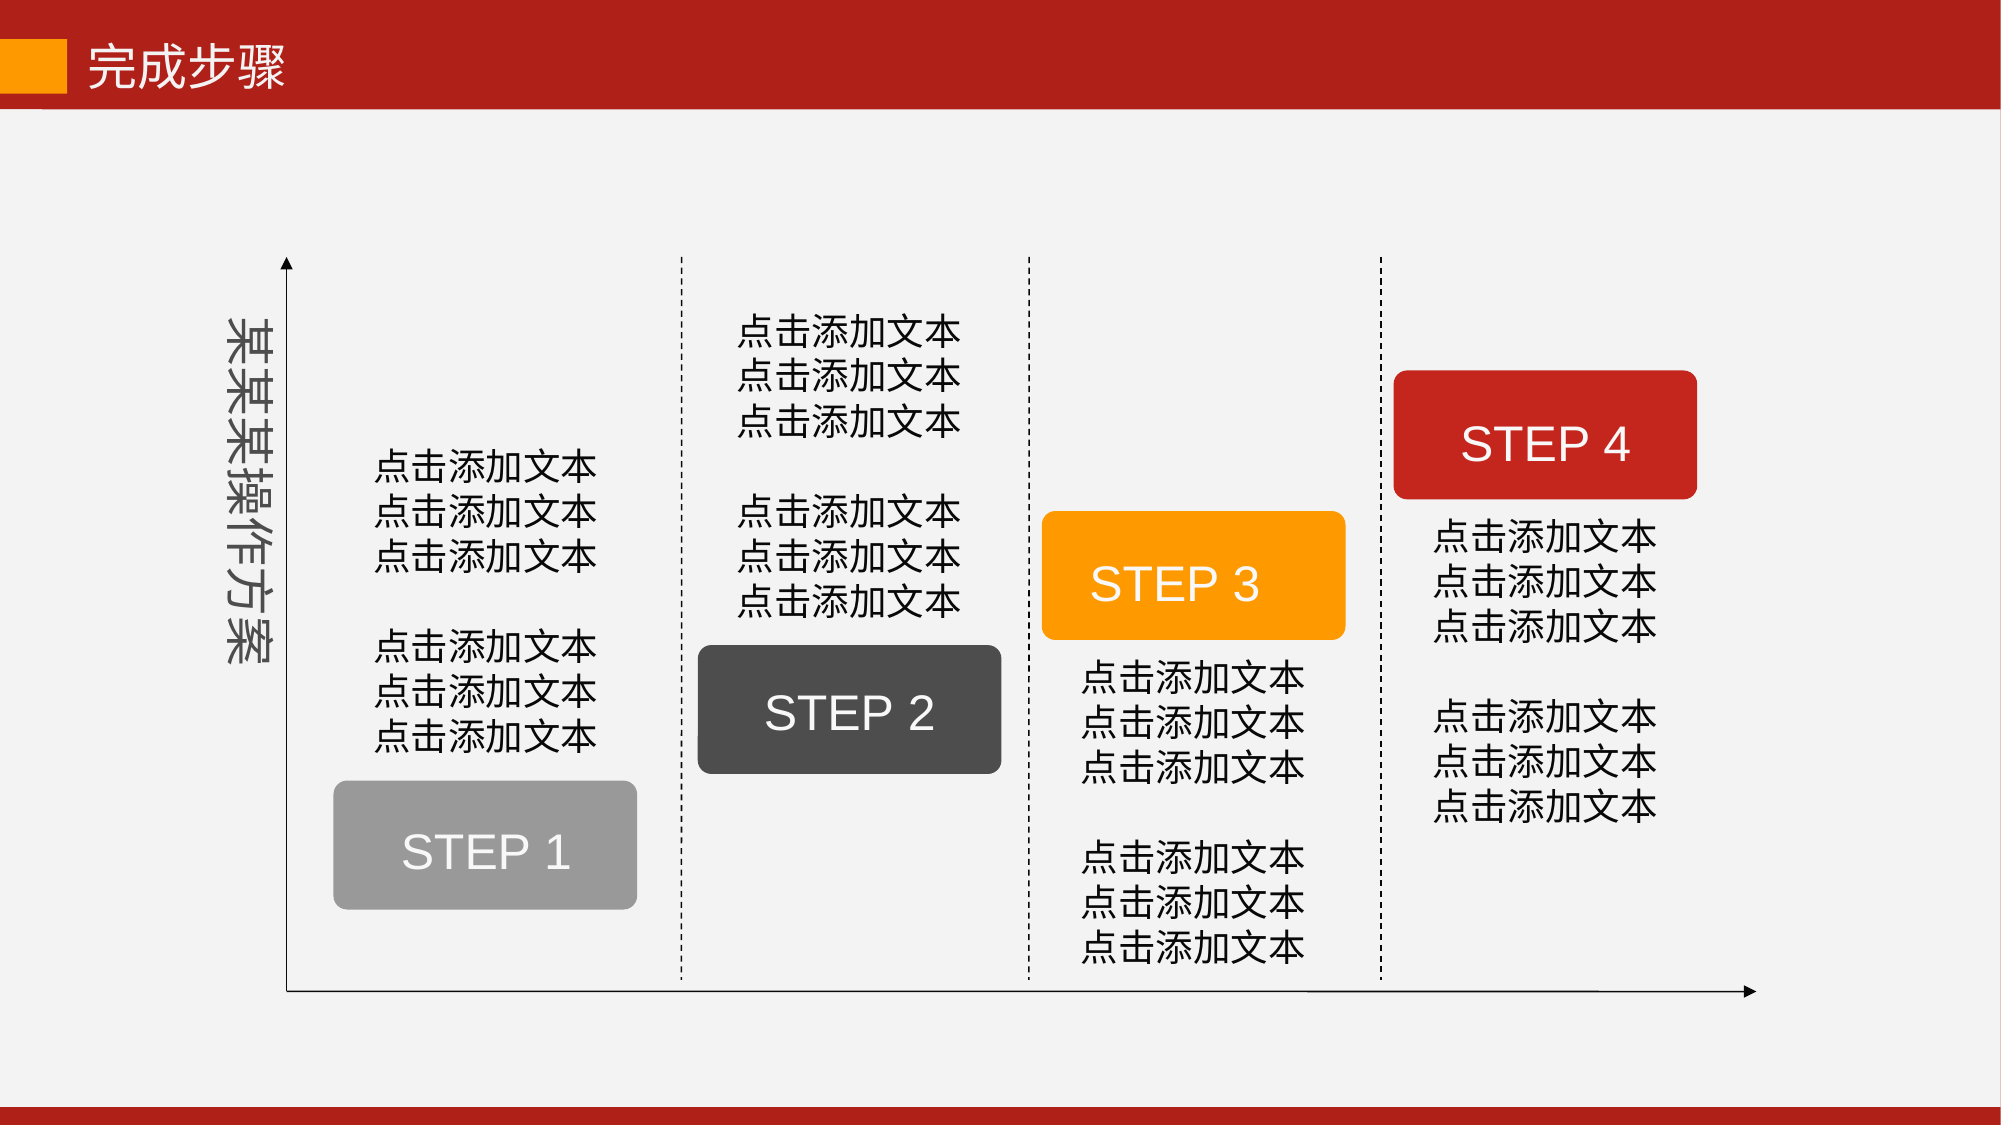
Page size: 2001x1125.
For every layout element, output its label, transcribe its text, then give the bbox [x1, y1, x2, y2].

text_box 点击添加文本 点击添加文本 点击添加文本 点击添加文本 点击添加文本 点击添加文本 [1064, 649, 1323, 977]
text_box 某某某操作方案 [197, 301, 282, 709]
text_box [1041, 510, 1346, 641]
text_box 点击添加文本 点击添加文本 点击添加文本 点击添加文本 点击添加文本 点击添加文本 [356, 435, 615, 766]
text_box 完成步骤 [72, 28, 303, 104]
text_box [1393, 370, 1698, 500]
text_box 点击添加文本 点击添加文本 点击添加文本 点击添加文本 点击添加文本 点击添加文本 [1416, 508, 1674, 836]
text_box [333, 780, 638, 910]
text_box 点击添加文本 点击添加文本 点击添加文本 点击添加文本 点击添加文本 点击添加文本 [720, 300, 979, 630]
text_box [697, 644, 1002, 775]
text_box [0, 109, 2001, 1107]
text_box [0, 39, 68, 94]
